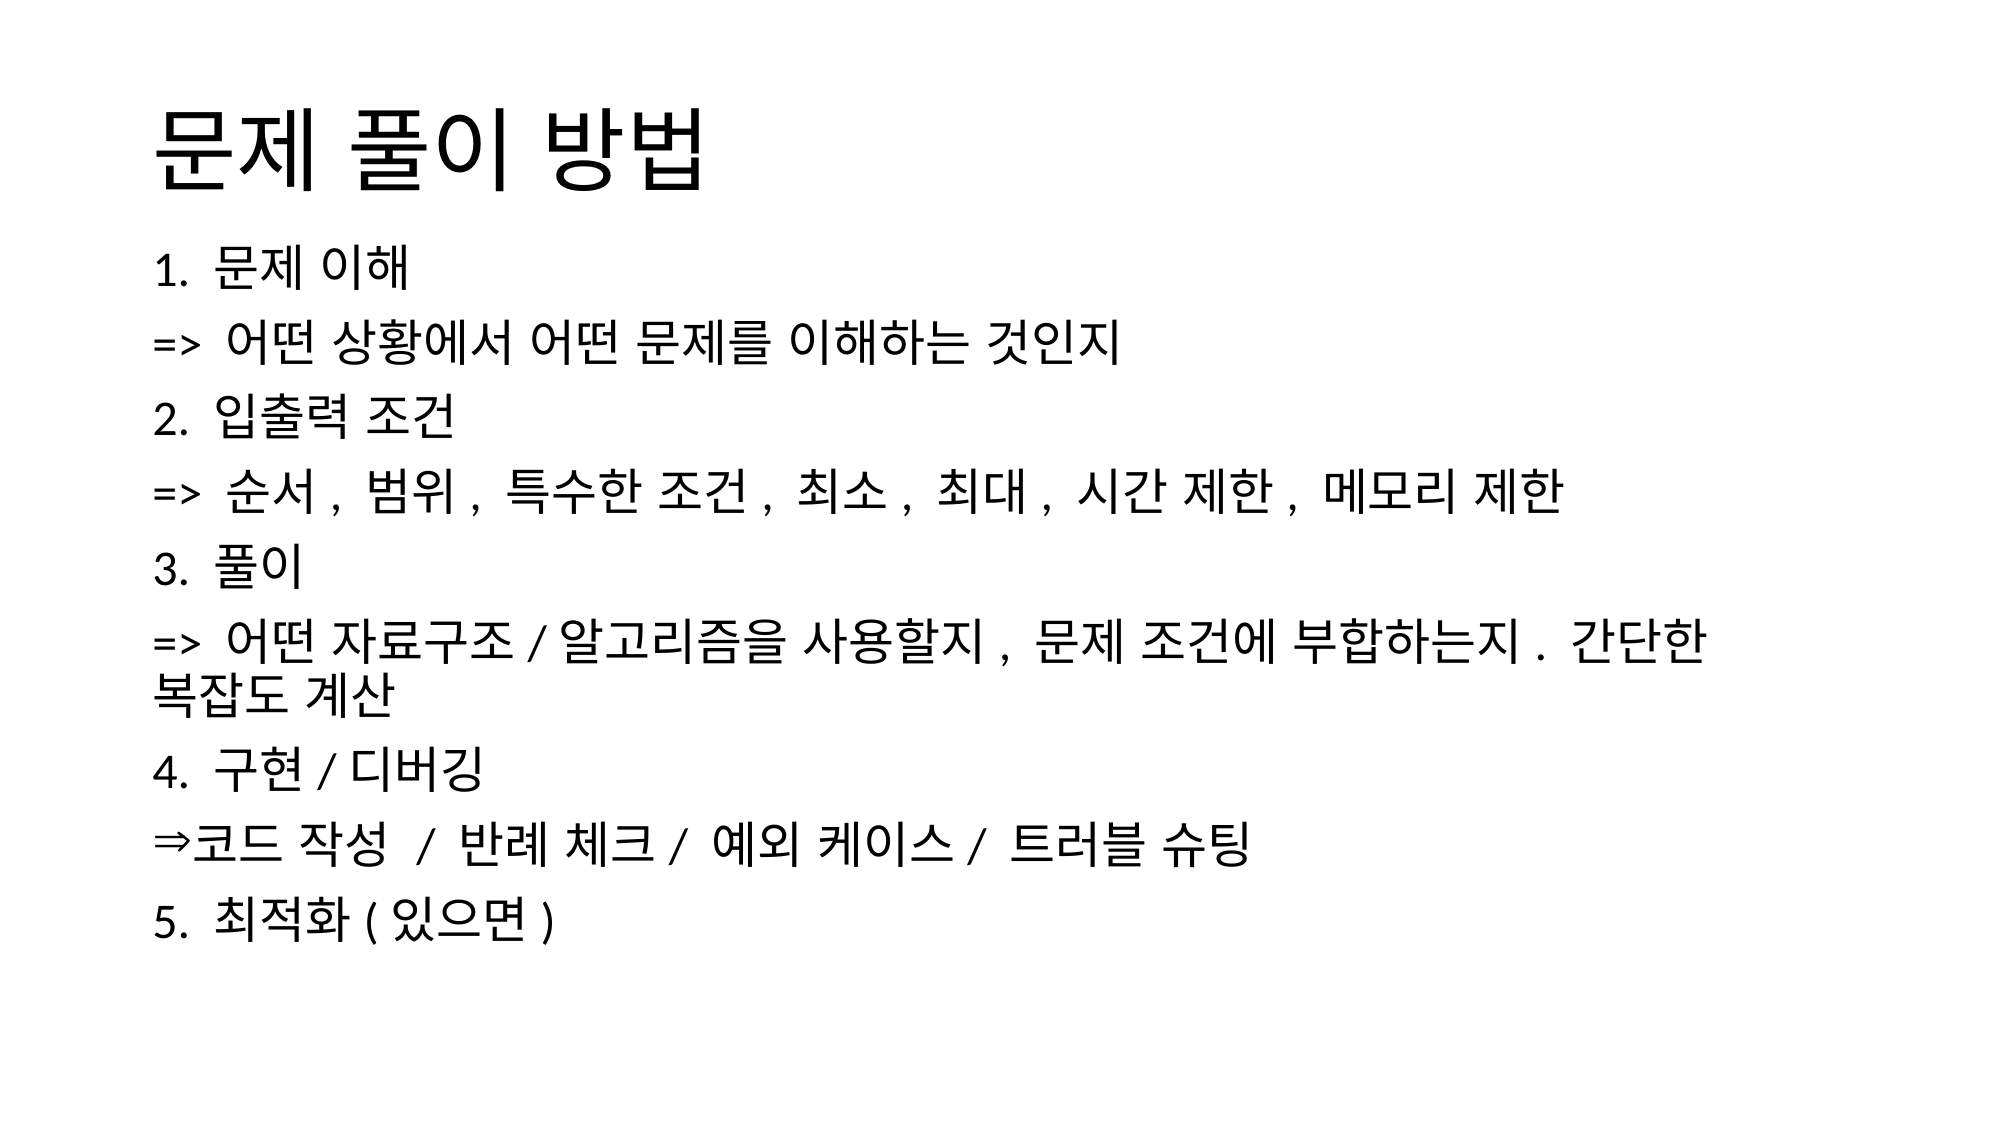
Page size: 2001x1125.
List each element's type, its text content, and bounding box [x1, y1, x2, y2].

list 1. 문제 이해 => 어떤 상황에서 어떤 문제를 이해하는 것인지 2. 입출력 조건 => 순서, 범위, 특수한 조건, 최소, 최대, 시간 제한, 메모리 제한 3. 풀이 => 어떤 자료구조/알고리즘을 사용할지, 문제 조건에 부합하는지. 간단한 복잡도 계산 4. 구현/디버깅 코드 작성 / 반례 체크/ 예외 케이스/ 트러블 슈팅 5. 최적화(있으면) [137, 235, 1863, 1049]
title 문제 풀이 방법 [137, 45, 1863, 235]
